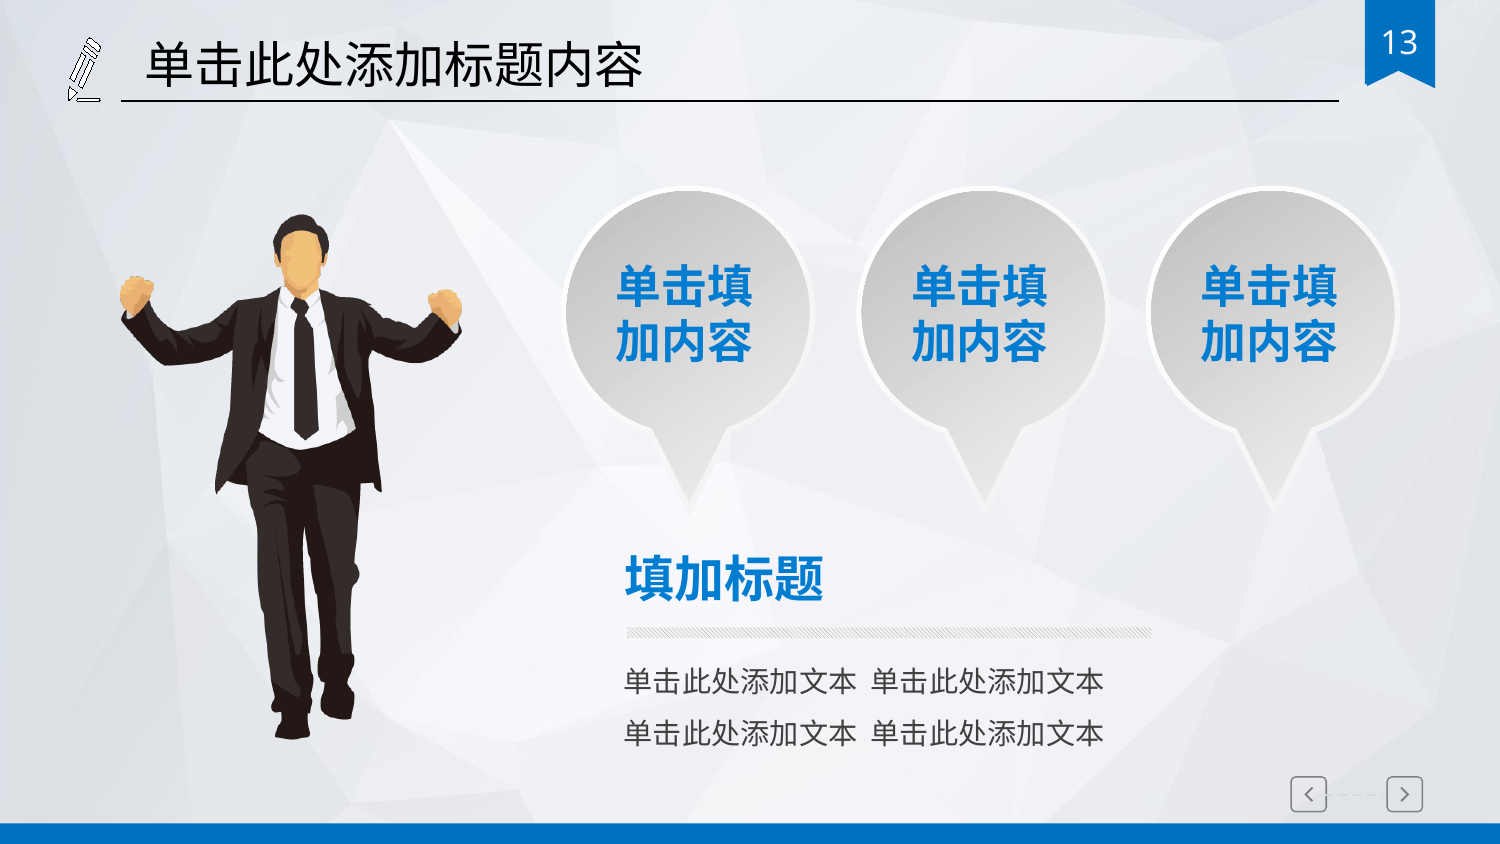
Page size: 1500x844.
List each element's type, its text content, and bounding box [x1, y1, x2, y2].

text_box [69, 52, 86, 82]
picture [0, 0, 1500, 823]
text_box 单击此处添加标题内容 [129, 26, 660, 100]
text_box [1149, 223, 1438, 478]
text_box 填加标题 [609, 539, 840, 615]
text_box [625, 625, 1153, 638]
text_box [522, 223, 854, 478]
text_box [854, 223, 1149, 478]
text_box 单击此处添加文本 单击此处添加文本 单击此处添加文本 单击此处添加文本 [609, 638, 1174, 811]
text_box [86, 37, 101, 52]
text_box [78, 59, 95, 89]
text_box [83, 45, 98, 59]
text_box [68, 86, 78, 101]
text_box [76, 98, 101, 102]
